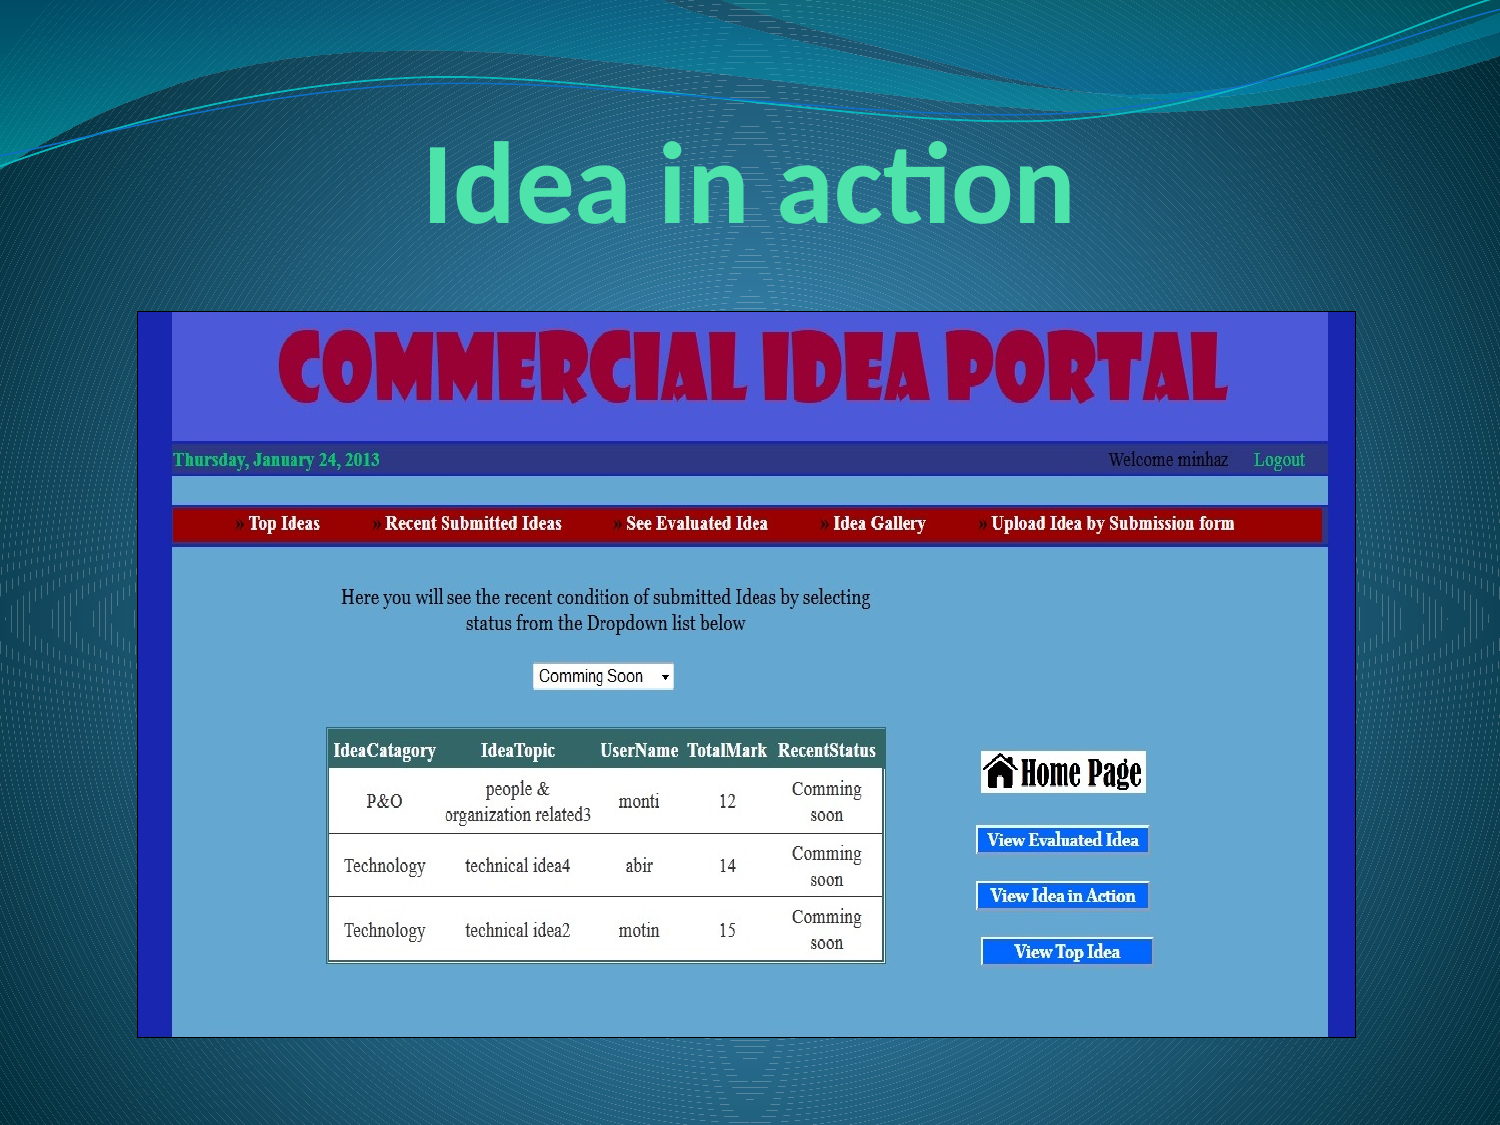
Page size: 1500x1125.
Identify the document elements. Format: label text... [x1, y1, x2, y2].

picture [137, 311, 1356, 1038]
title Idea in action [112, 99, 1388, 247]
